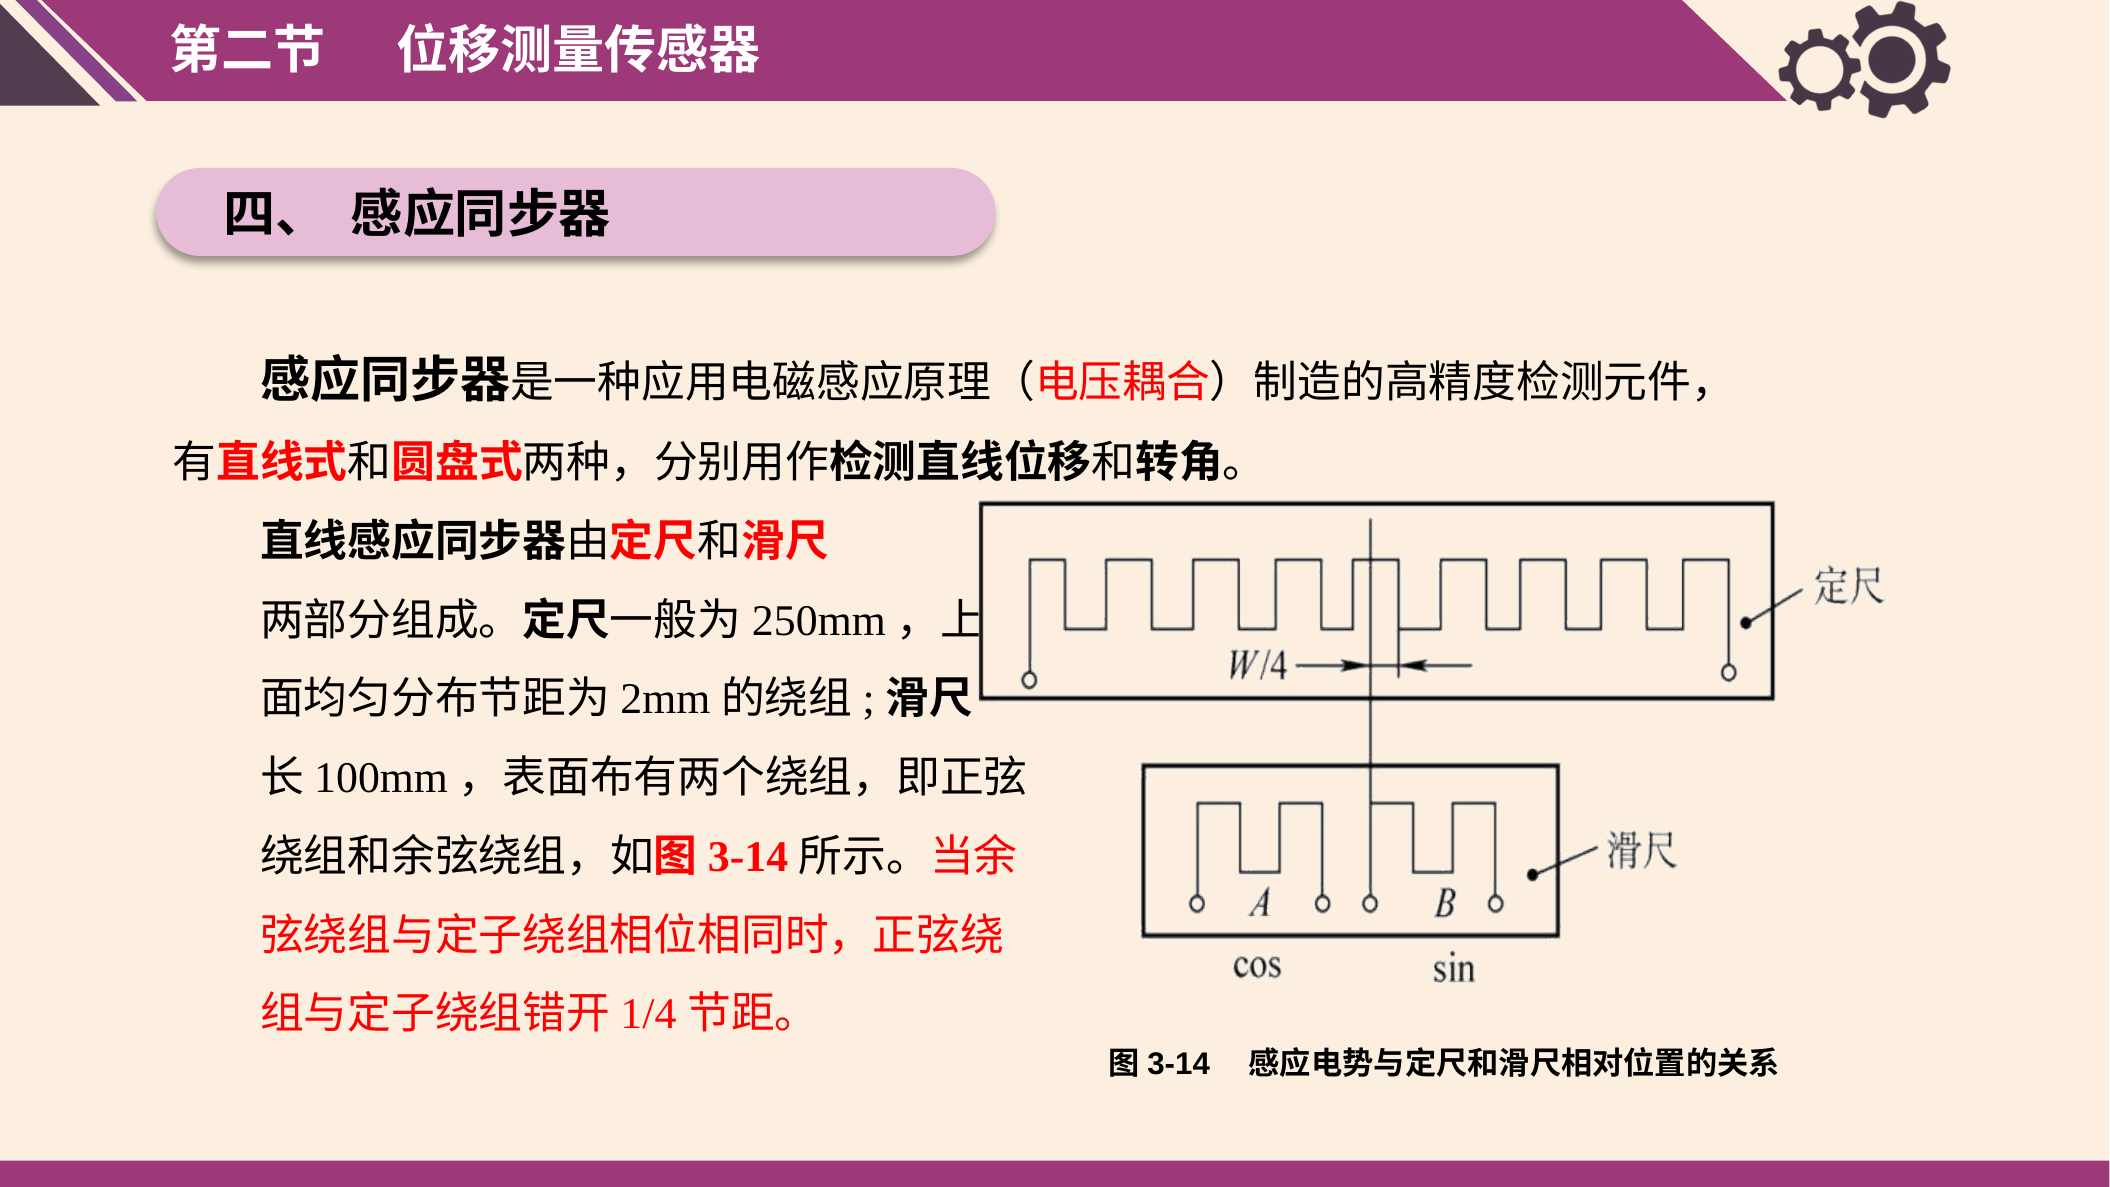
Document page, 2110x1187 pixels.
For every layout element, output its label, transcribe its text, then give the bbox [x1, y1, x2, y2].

text_box [0, 1160, 2110, 1187]
text_box [13, 0, 140, 103]
text_box [155, 166, 975, 257]
picture [1793, 0, 1942, 139]
text_box [0, 2, 103, 107]
text_box [40, 0, 1790, 103]
picture [971, 486, 1894, 992]
text_box 第二节 位移测量传感器 [153, 8, 1460, 87]
text_box 图3-14 感应电势与定尺和滑尺相对位置的关系 [1090, 1016, 1799, 1089]
text_box 四、 感应同步器 [207, 172, 1008, 251]
text_box 感应同步器是一种应用电磁感应原理（电压耦合）制造的高精度检测元件，有直线式和圆盘式两种，分别用作检测直线位移和转角。 直线感应同步器由定尺和滑尺 两部分组成。定尺一般为250mm，上 面均匀分布节距为2mm的绕组;滑尺 长100mm，表面布有两个绕组，即正弦 绕组和余弦绕组，如图3-14所示。当余 弦绕组与定子绕组相位相同时，正弦绕 组与定子绕组错开1/4节距。 [156, 309, 1788, 1046]
